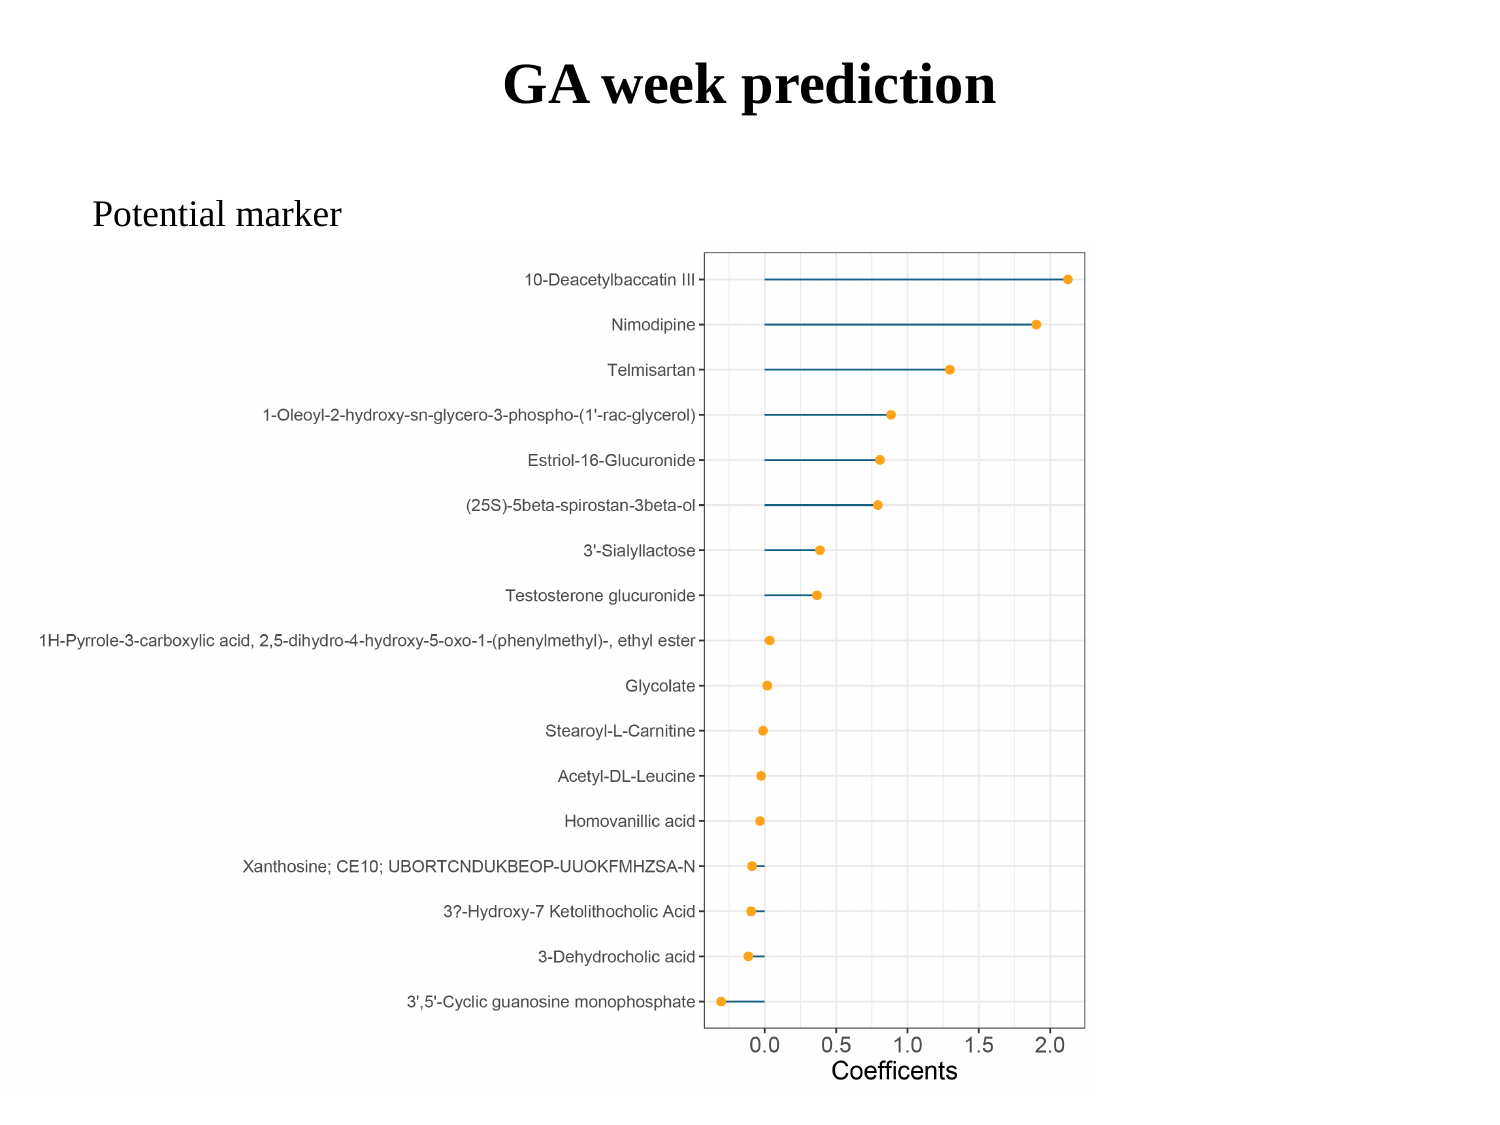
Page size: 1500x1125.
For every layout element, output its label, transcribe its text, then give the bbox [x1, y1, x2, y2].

text_box GA week prediction [0, 37, 1500, 123]
picture [0, 242, 1095, 1094]
text_box Potential marker [77, 181, 750, 242]
